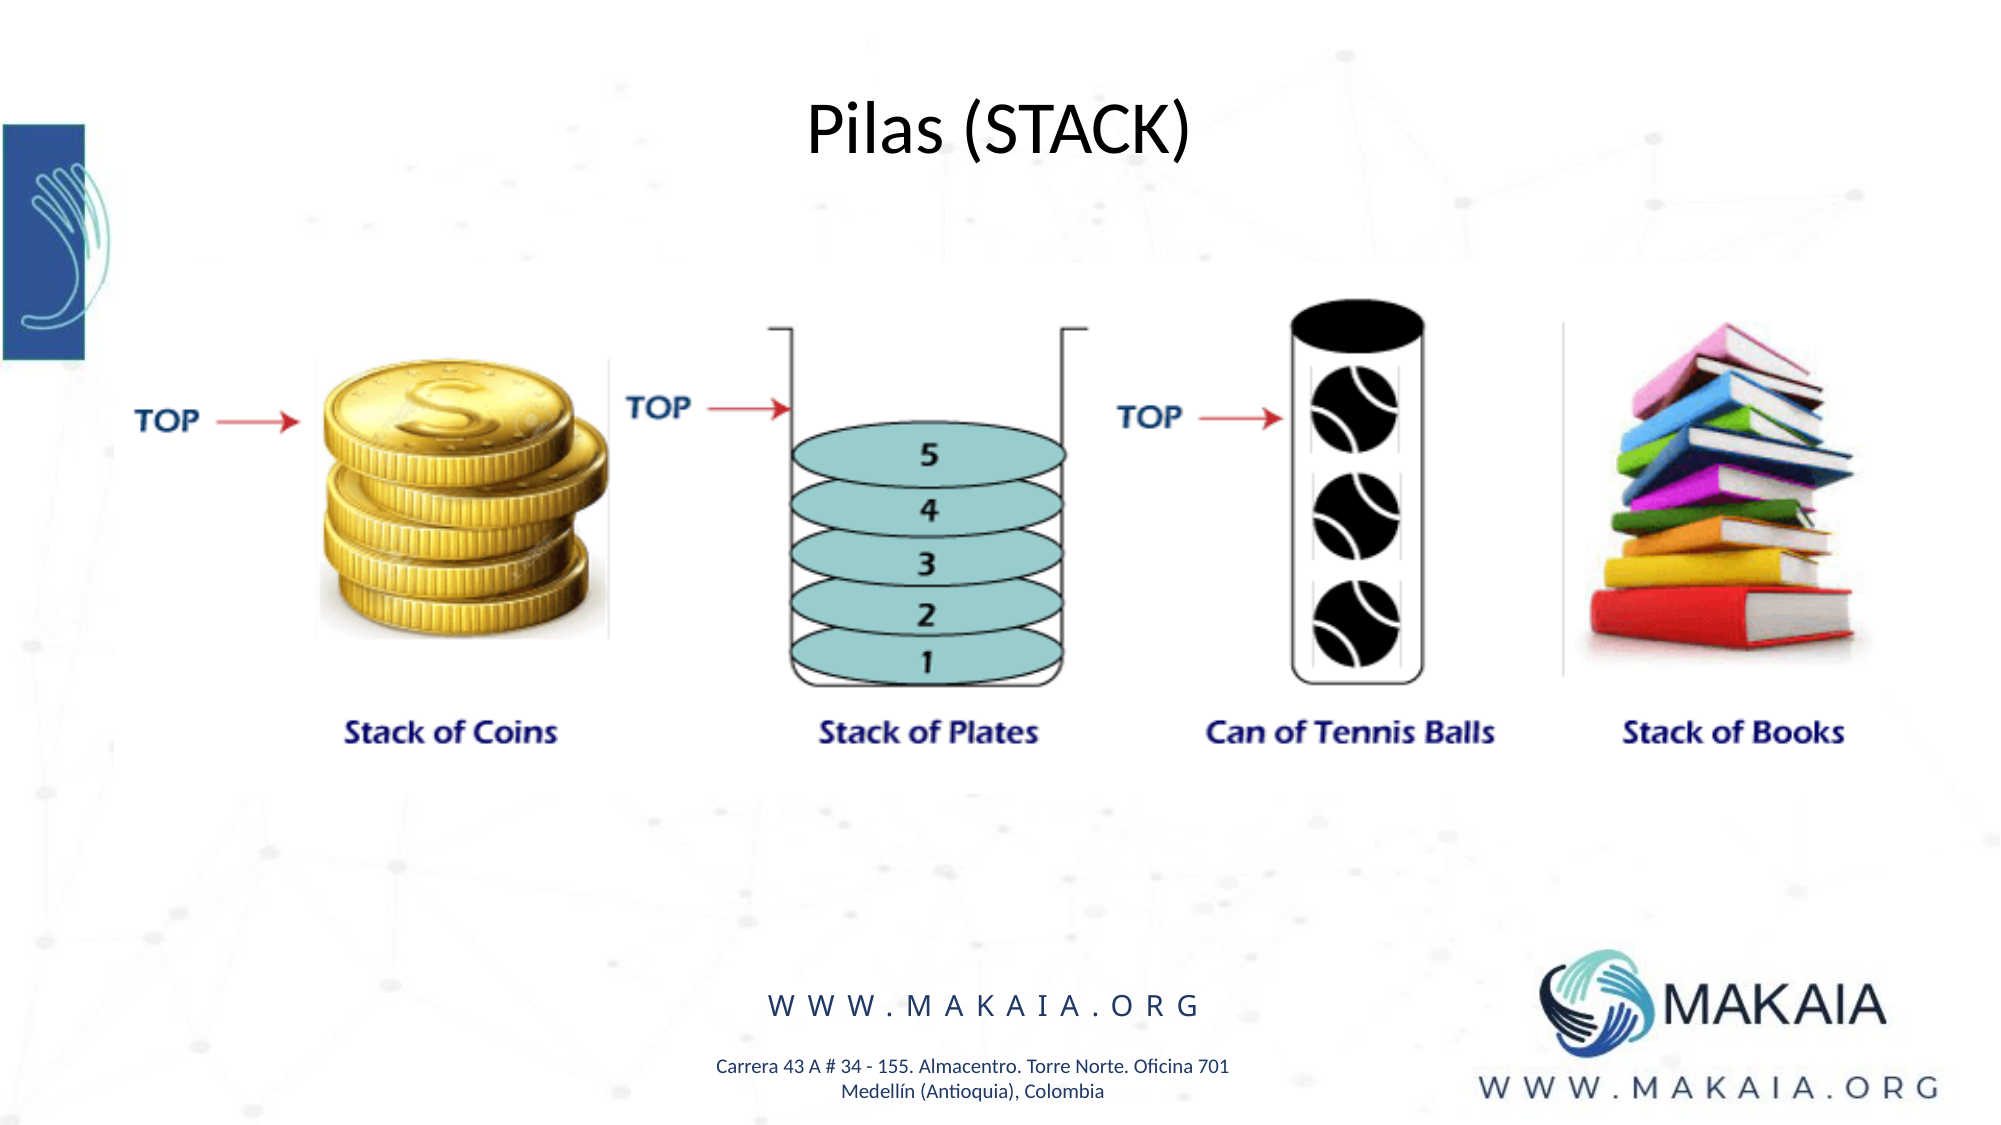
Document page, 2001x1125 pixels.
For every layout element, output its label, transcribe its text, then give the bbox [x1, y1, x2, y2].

picture [0, 0, 2001, 1125]
text_box Carrera 43 A # 34 - 155. Almacentro. Torre Norte. Oficina 701 Medellín (Antioquia), Colombia [425, 1045, 1521, 1110]
text_box Pilas (STACK) [542, 70, 1458, 176]
text_box WWW.MAKAIA.ORG [489, 979, 1477, 1030]
